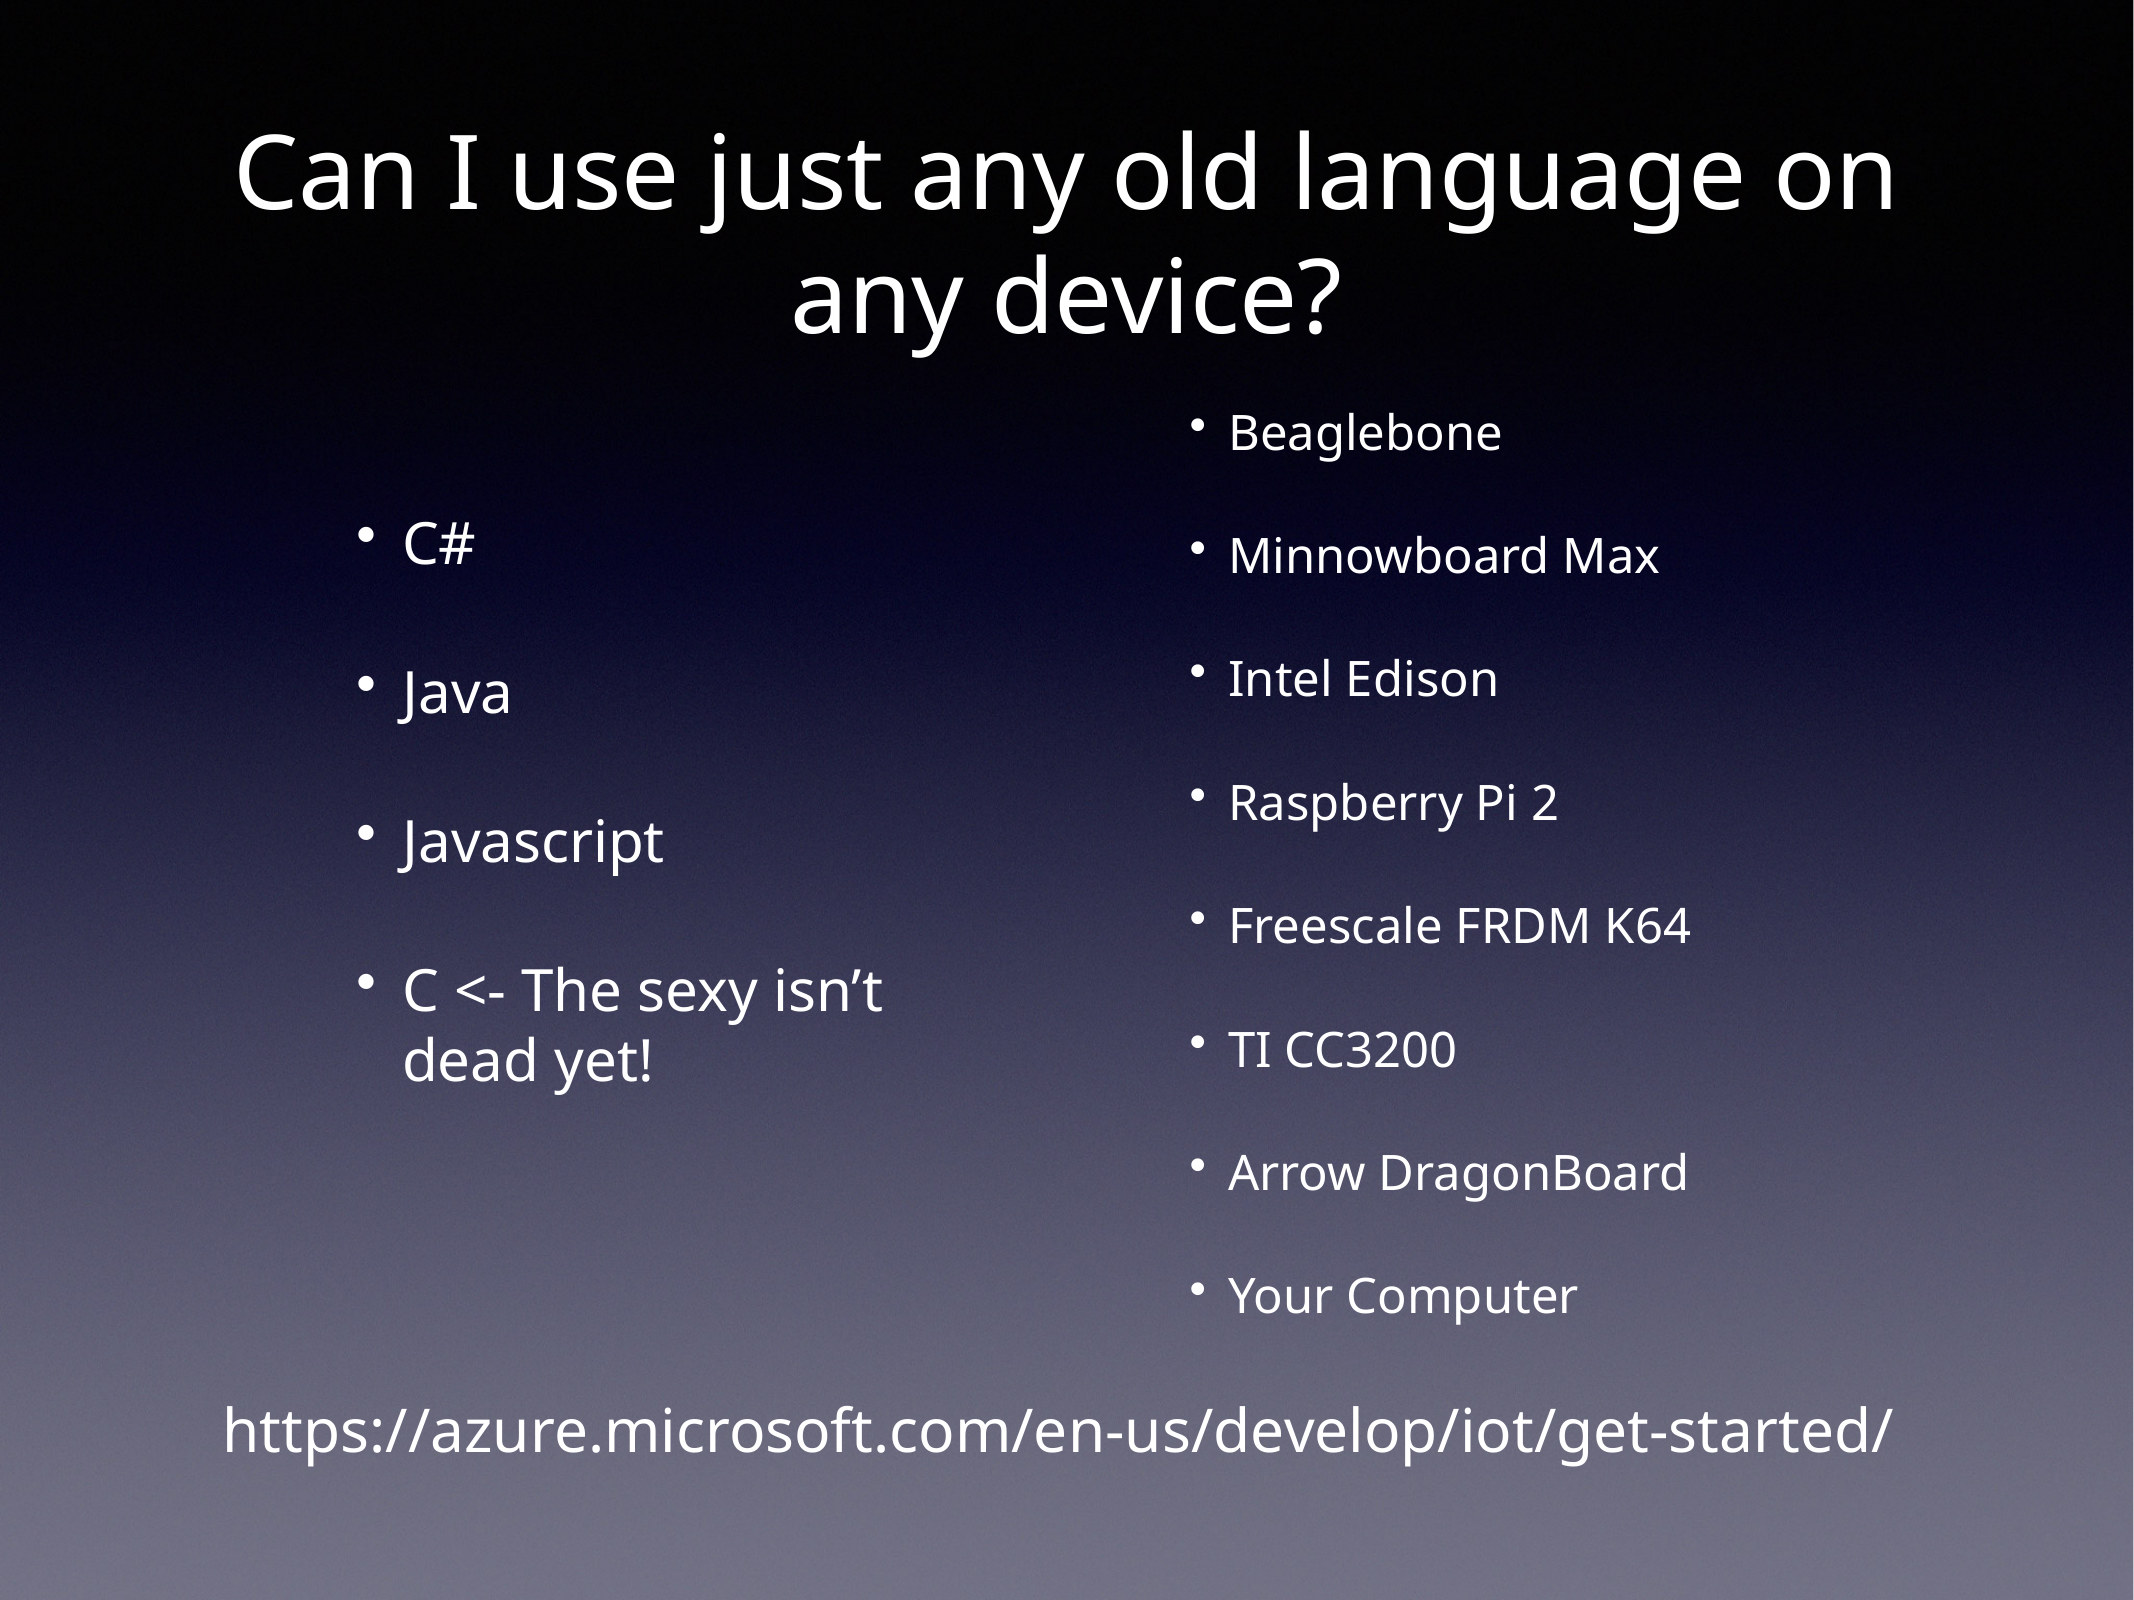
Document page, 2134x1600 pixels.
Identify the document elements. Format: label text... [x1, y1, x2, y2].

picture [0, 0, 2134, 1600]
title Can I use just any old language on any device? [207, 95, 1926, 366]
text_box https://azure.microsoft.com/en-us/develop/iot/get-started/ [92, 1383, 2027, 1473]
text_box Beaglebone Minnowboard Max Intel Edison Raspberry Pi 2 Freescale FRDM K64 TI CC3200 Arrow DragonBoard Your Computer [1181, 385, 1850, 1340]
text_box C# Java Javascript C <- The sexy isn’t dead yet! [347, 488, 934, 1112]
